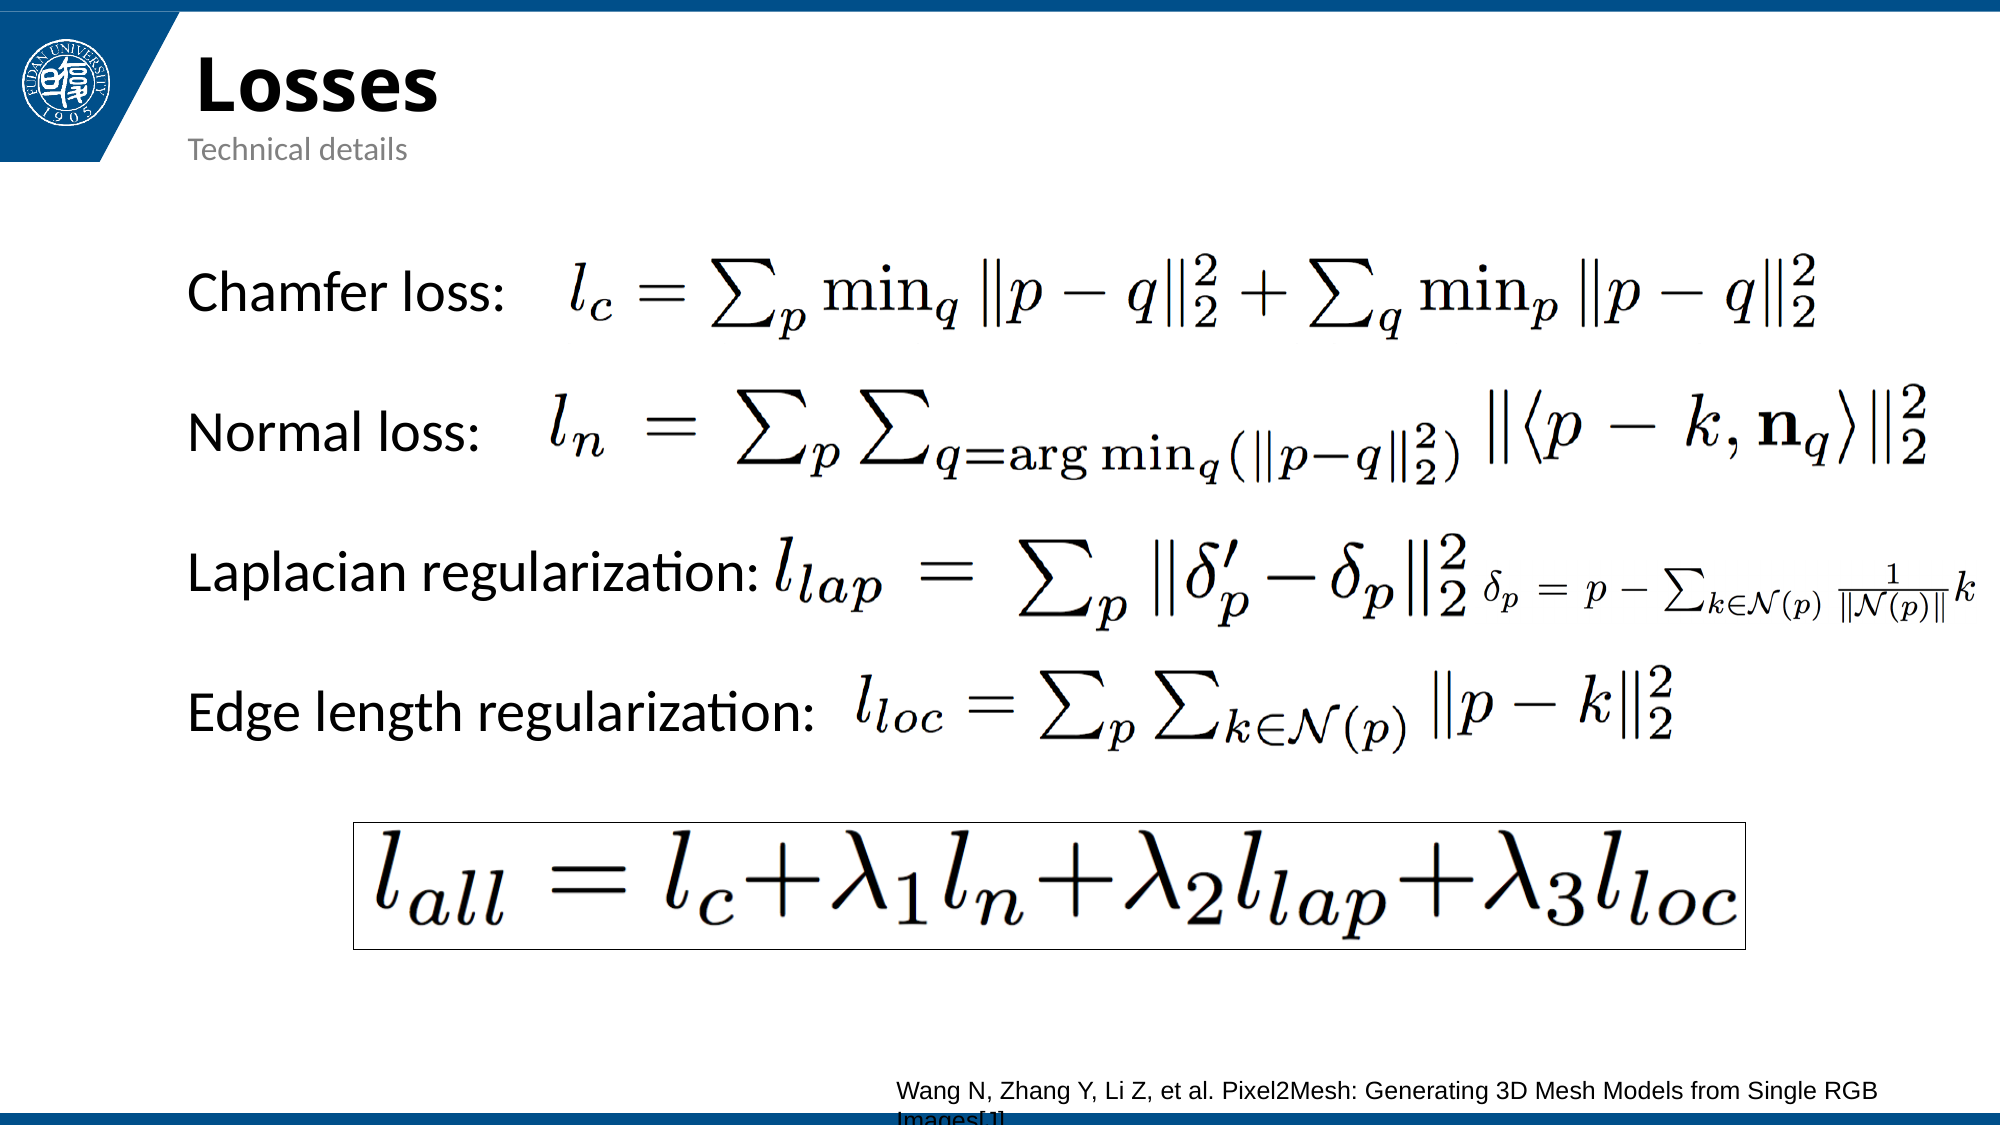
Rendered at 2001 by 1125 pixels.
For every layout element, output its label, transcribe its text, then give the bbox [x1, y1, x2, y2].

title Losses [179, 11, 1863, 162]
text_box Wang N, Zhang Y, Li Z, et al. Pixel2Mesh: Generating 3D Mesh Models from Single RGB Images[J] [881, 1067, 2000, 1125]
picture [22, 39, 110, 126]
text_box Technical details [172, 119, 1343, 175]
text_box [757, 513, 1475, 640]
picture [530, 366, 1933, 490]
text_box Chamfer loss: Normal loss: Laplacian regularization: Edge length regularization: [172, 245, 921, 751]
picture [1475, 560, 1977, 624]
picture [353, 822, 1746, 950]
picture [846, 658, 1676, 757]
picture [561, 245, 1823, 344]
